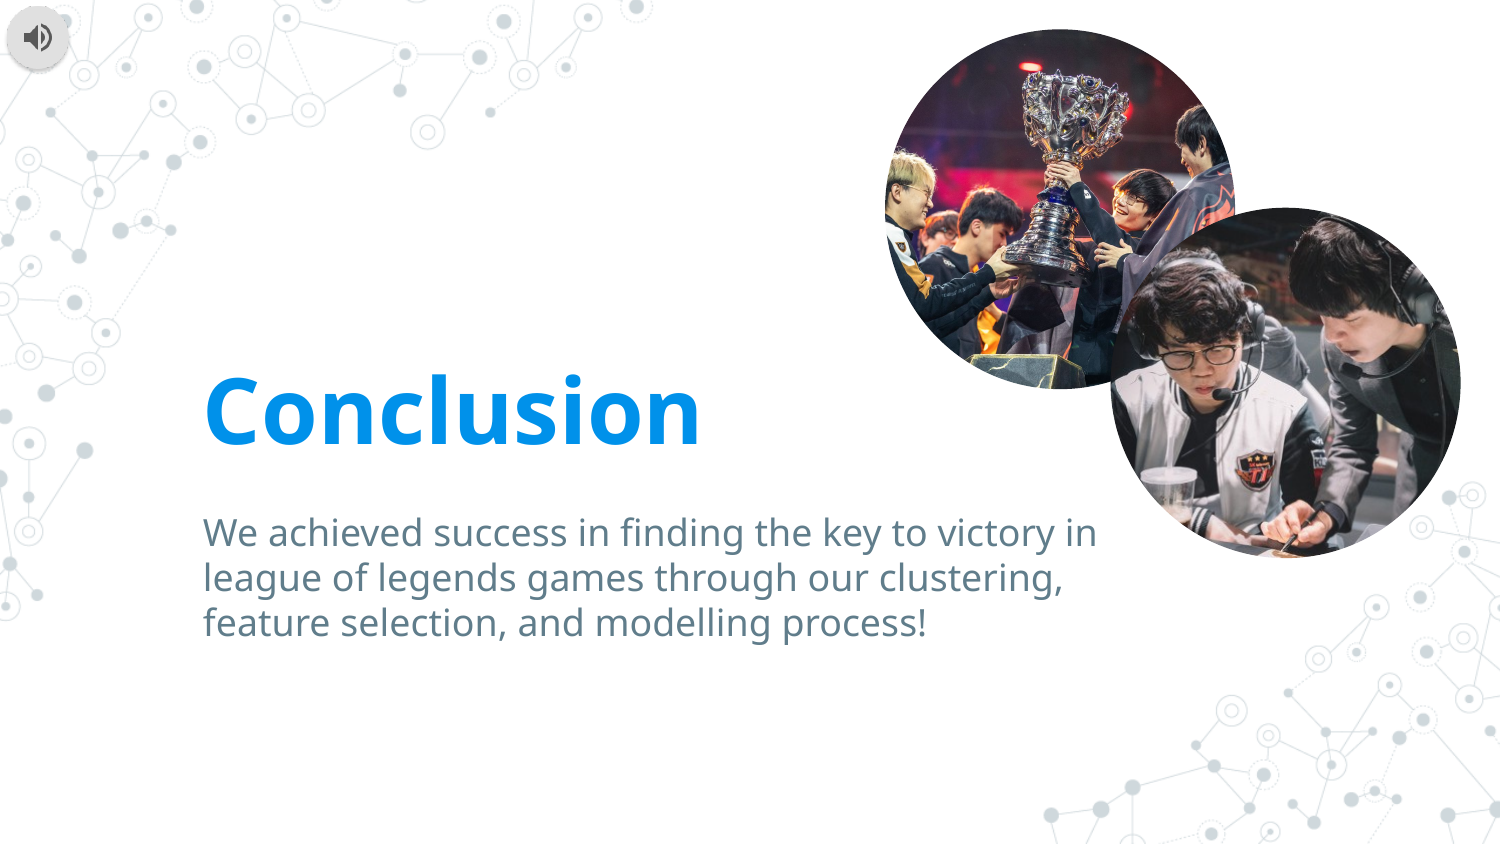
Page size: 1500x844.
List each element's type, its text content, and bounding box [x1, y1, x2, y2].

picture [0, 0, 1500, 844]
subtitle We achieved success in finding the key to victory in league of legends games through our clustering, feature selection, and modelling process! [187, 493, 1145, 623]
title Conclusion [187, 287, 1105, 479]
